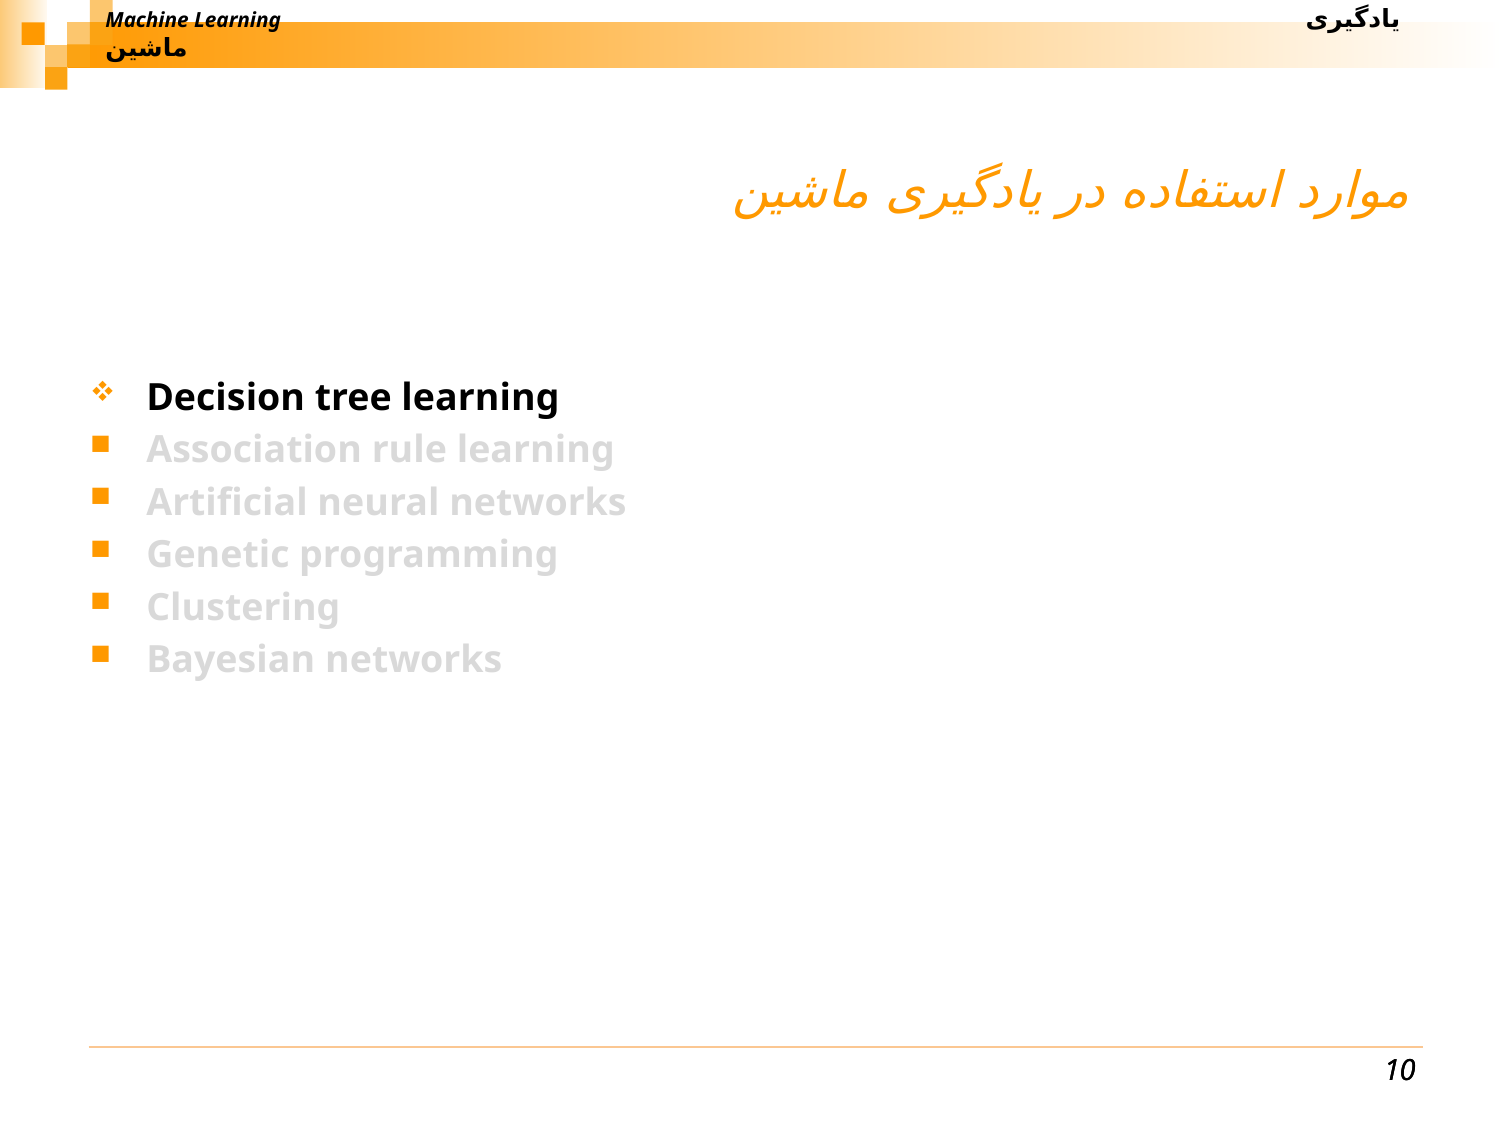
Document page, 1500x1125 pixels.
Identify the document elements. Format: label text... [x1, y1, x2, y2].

text_box Machine Learning یادگیری ماشین [90, 22, 1471, 70]
title موارد استفاده در یادگیری ماشین [75, 75, 1425, 300]
text_box 10 [1080, 1023, 1431, 1099]
list Decision tree learning Association rule learning Artificial neural networks Genetic programming Clustering Bayesian networks [75, 312, 1425, 950]
